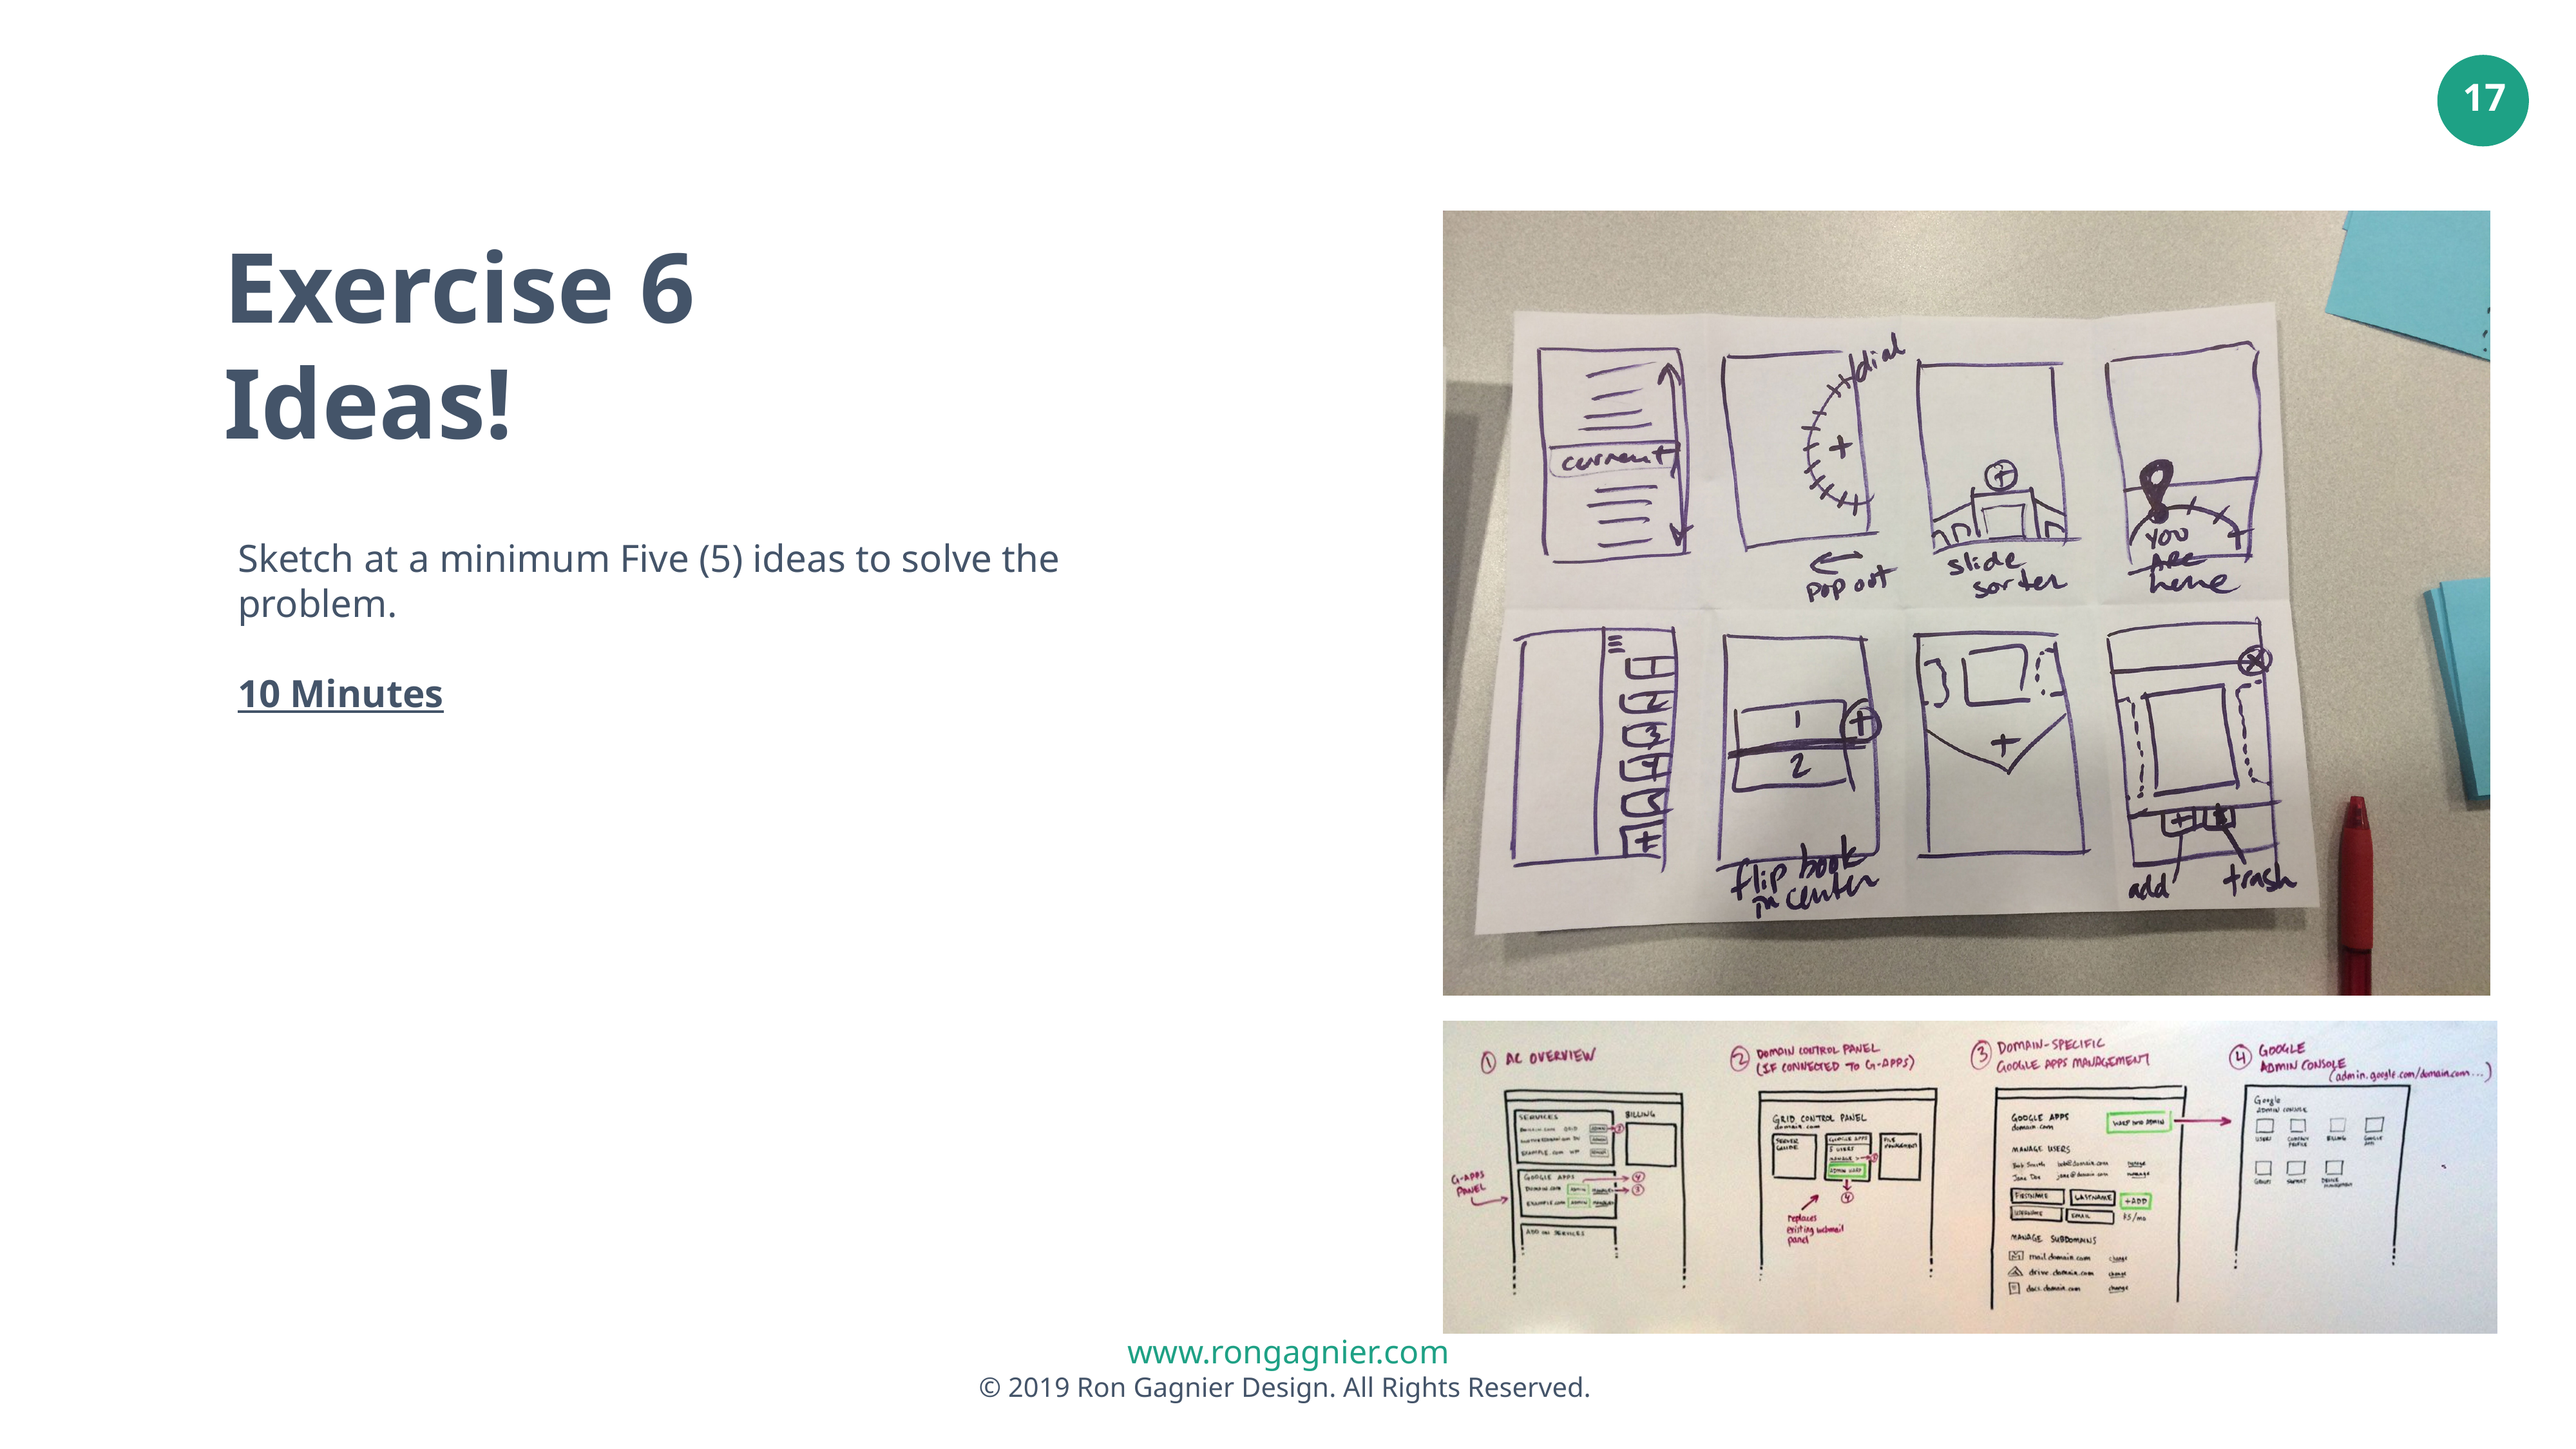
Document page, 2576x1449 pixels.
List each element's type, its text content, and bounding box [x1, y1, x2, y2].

text_box Sketch at a minimum Five (5) ideas to solve the problem. 10 Minutes [215, 523, 1230, 727]
picture [1443, 1021, 2497, 1334]
picture [1443, 211, 2490, 996]
text_box Exercise 6 Ideas! [214, 222, 705, 463]
